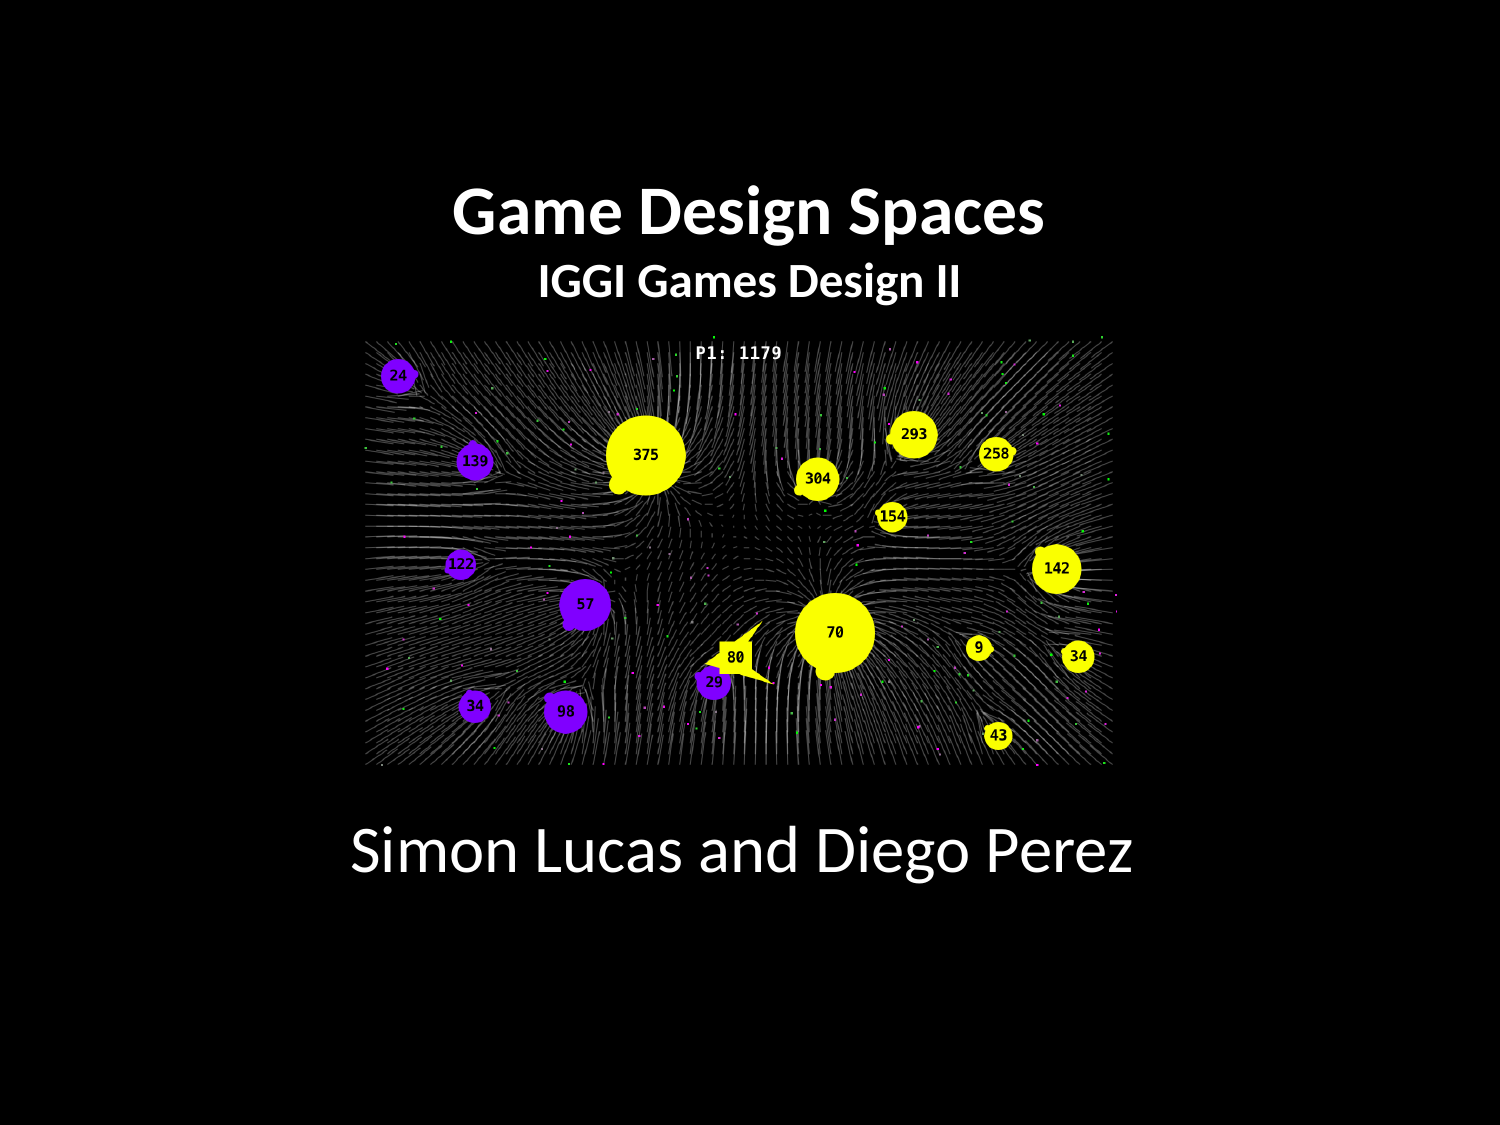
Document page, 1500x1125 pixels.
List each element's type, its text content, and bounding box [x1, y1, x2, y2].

title Game Design Spaces IGGI Games Design II [112, 157, 1388, 399]
subtitle Simon Lucas and Diego Perez [224, 798, 1275, 960]
picture [359, 336, 1117, 766]
